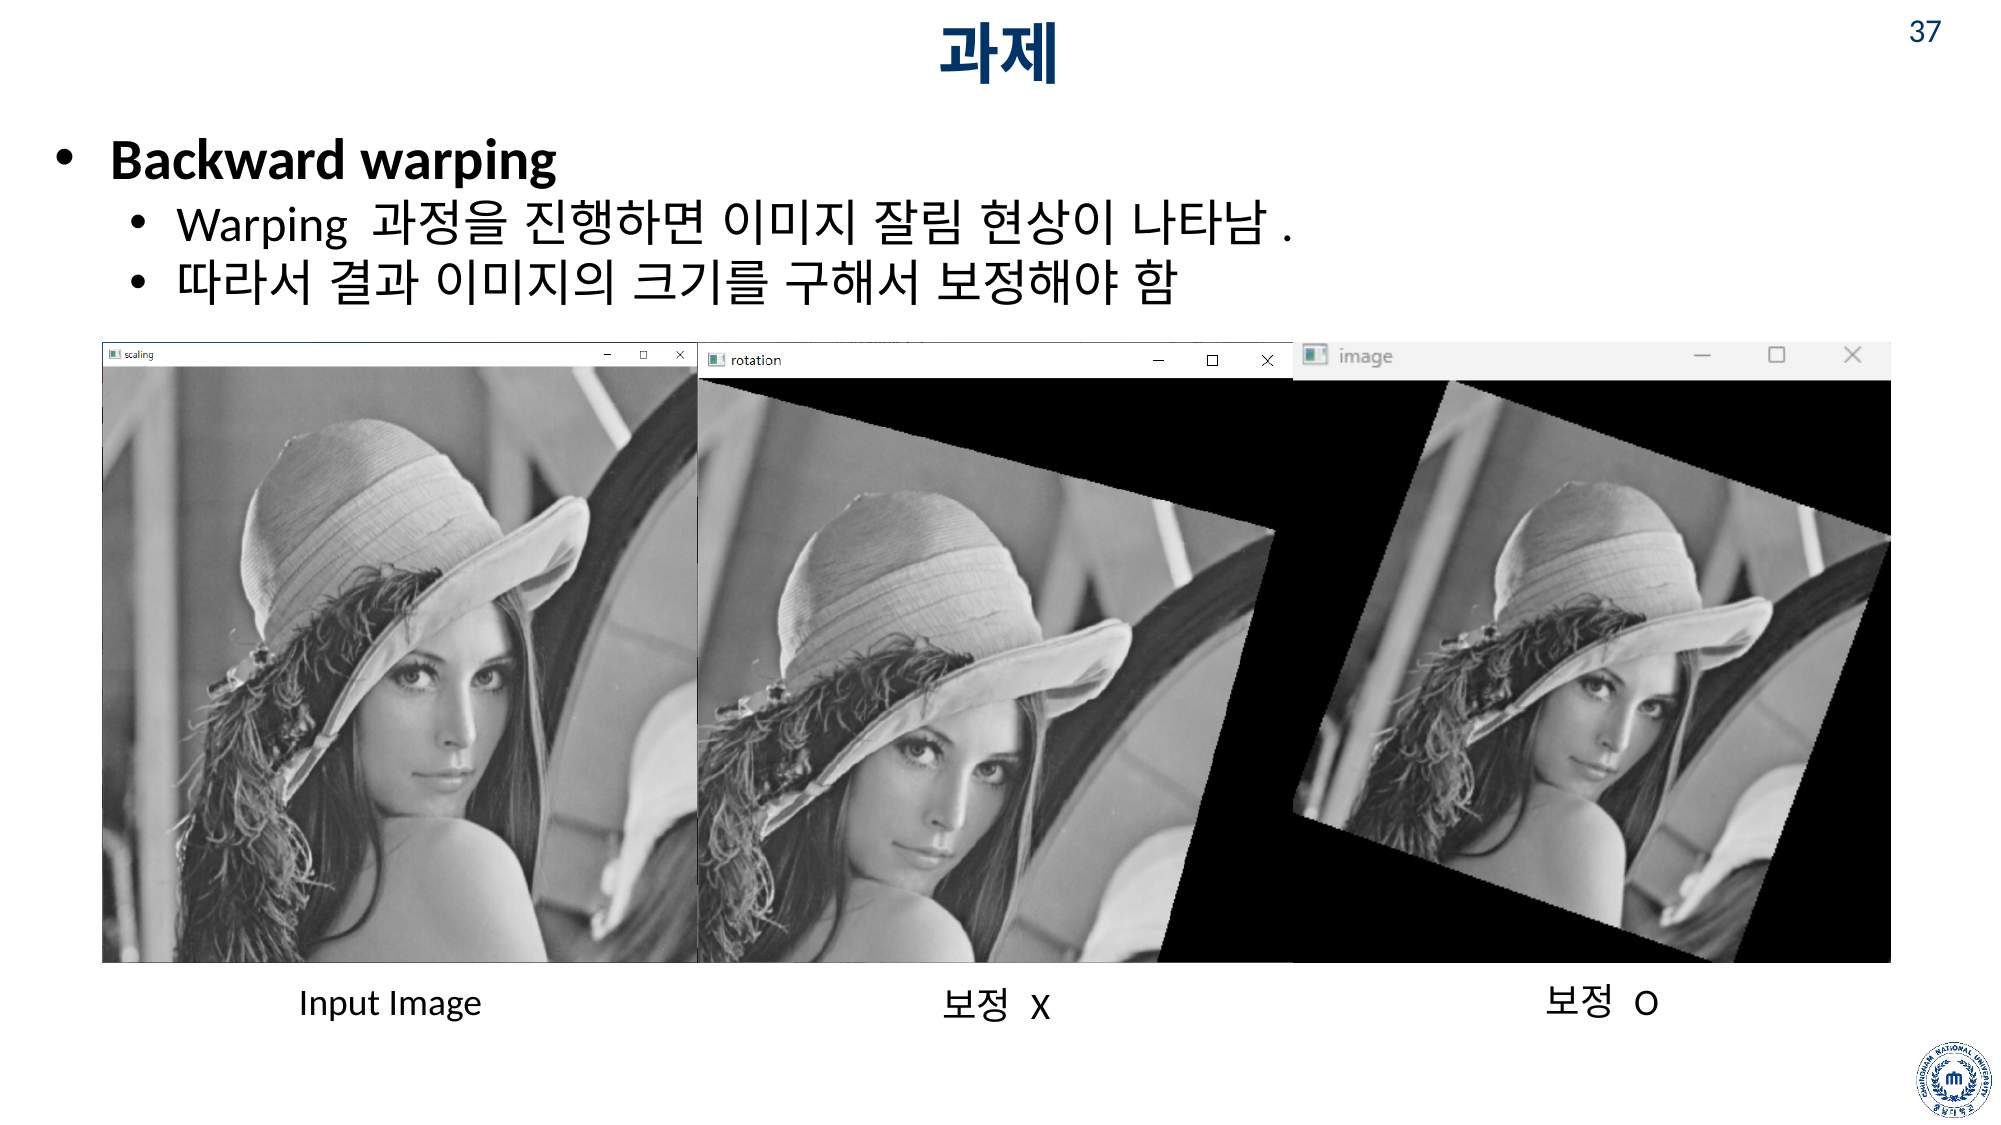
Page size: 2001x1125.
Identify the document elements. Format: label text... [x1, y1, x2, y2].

text_box Backward warping Warping 과정을 진행하면 이미지 잘림 현상이 나타남. 따라서 결과 이미지의 크기를 구해서 보정해야 함 [39, 113, 1961, 1035]
title 과제 [279, 2, 1721, 102]
text_box 보정 X [790, 974, 1202, 1035]
picture [1916, 1042, 1994, 1118]
text_box 보정 O [1396, 971, 1808, 1031]
picture [102, 342, 1891, 963]
text_box Input Image [184, 971, 596, 1031]
